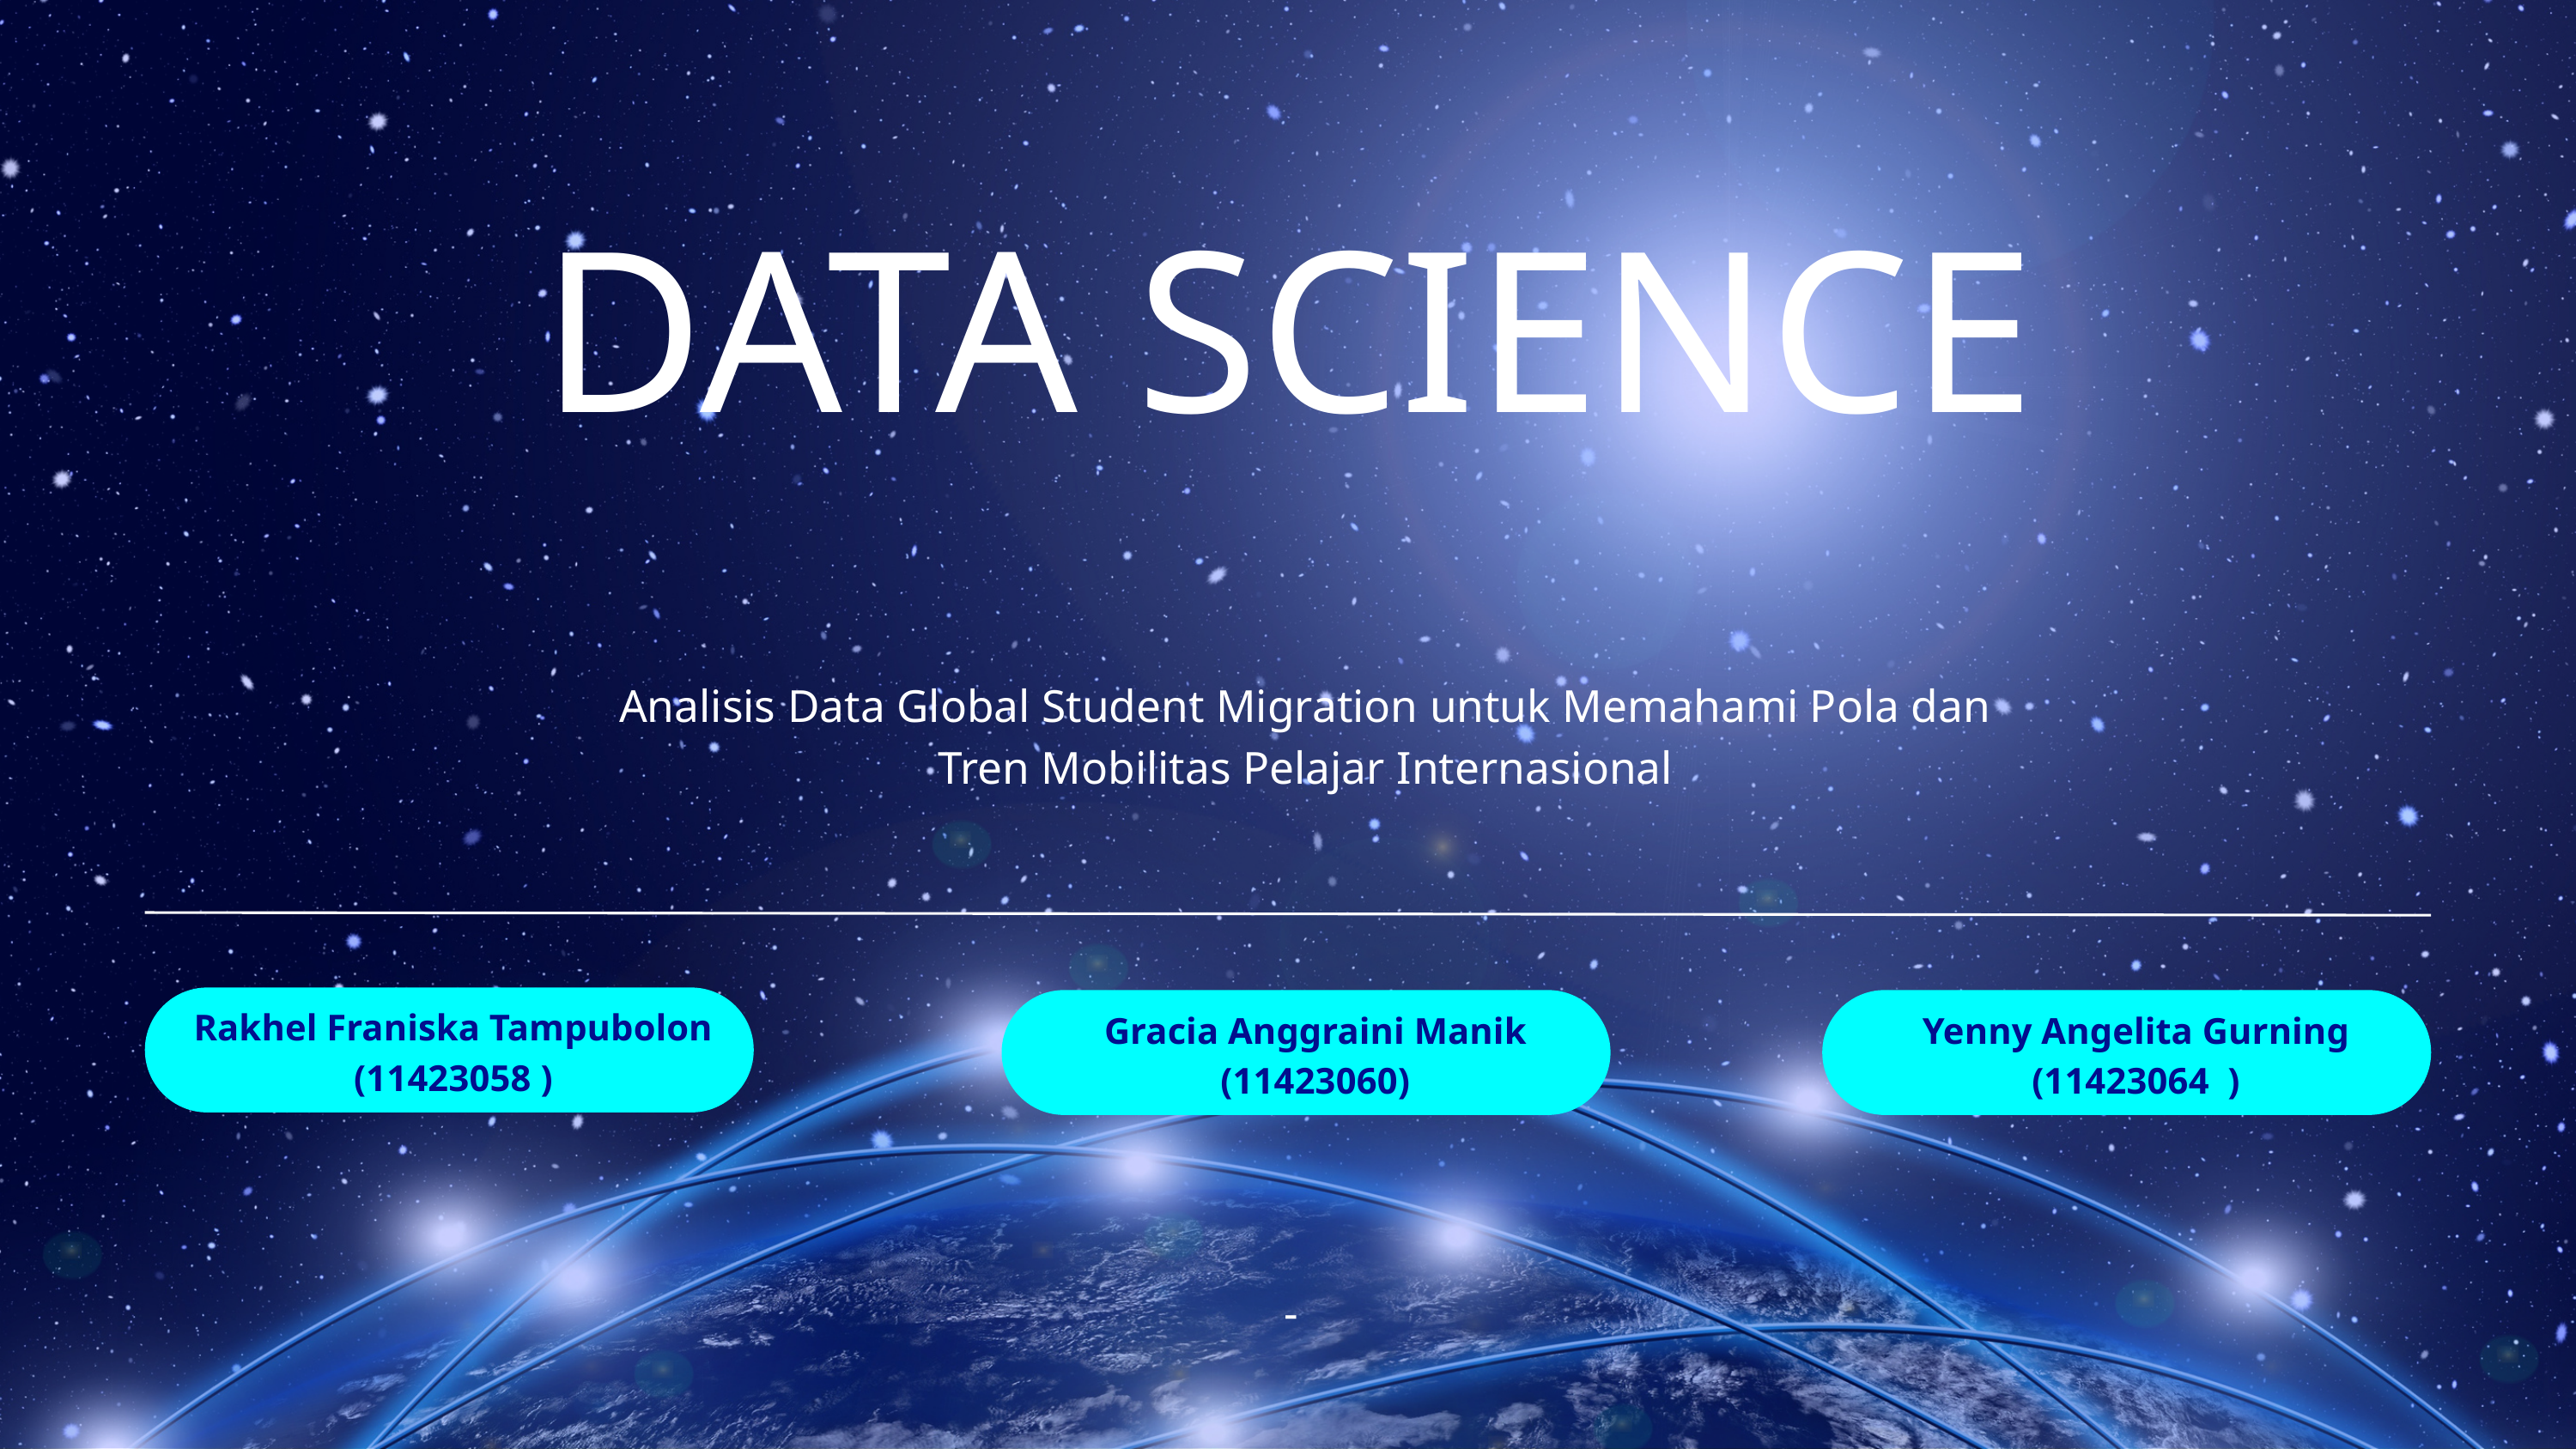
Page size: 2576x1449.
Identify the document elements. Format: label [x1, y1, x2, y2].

text_box [0, 0, 2576, 1449]
text_box [1001, 990, 1611, 1116]
text_box [1821, 990, 2432, 1116]
text_box [144, 987, 755, 1113]
